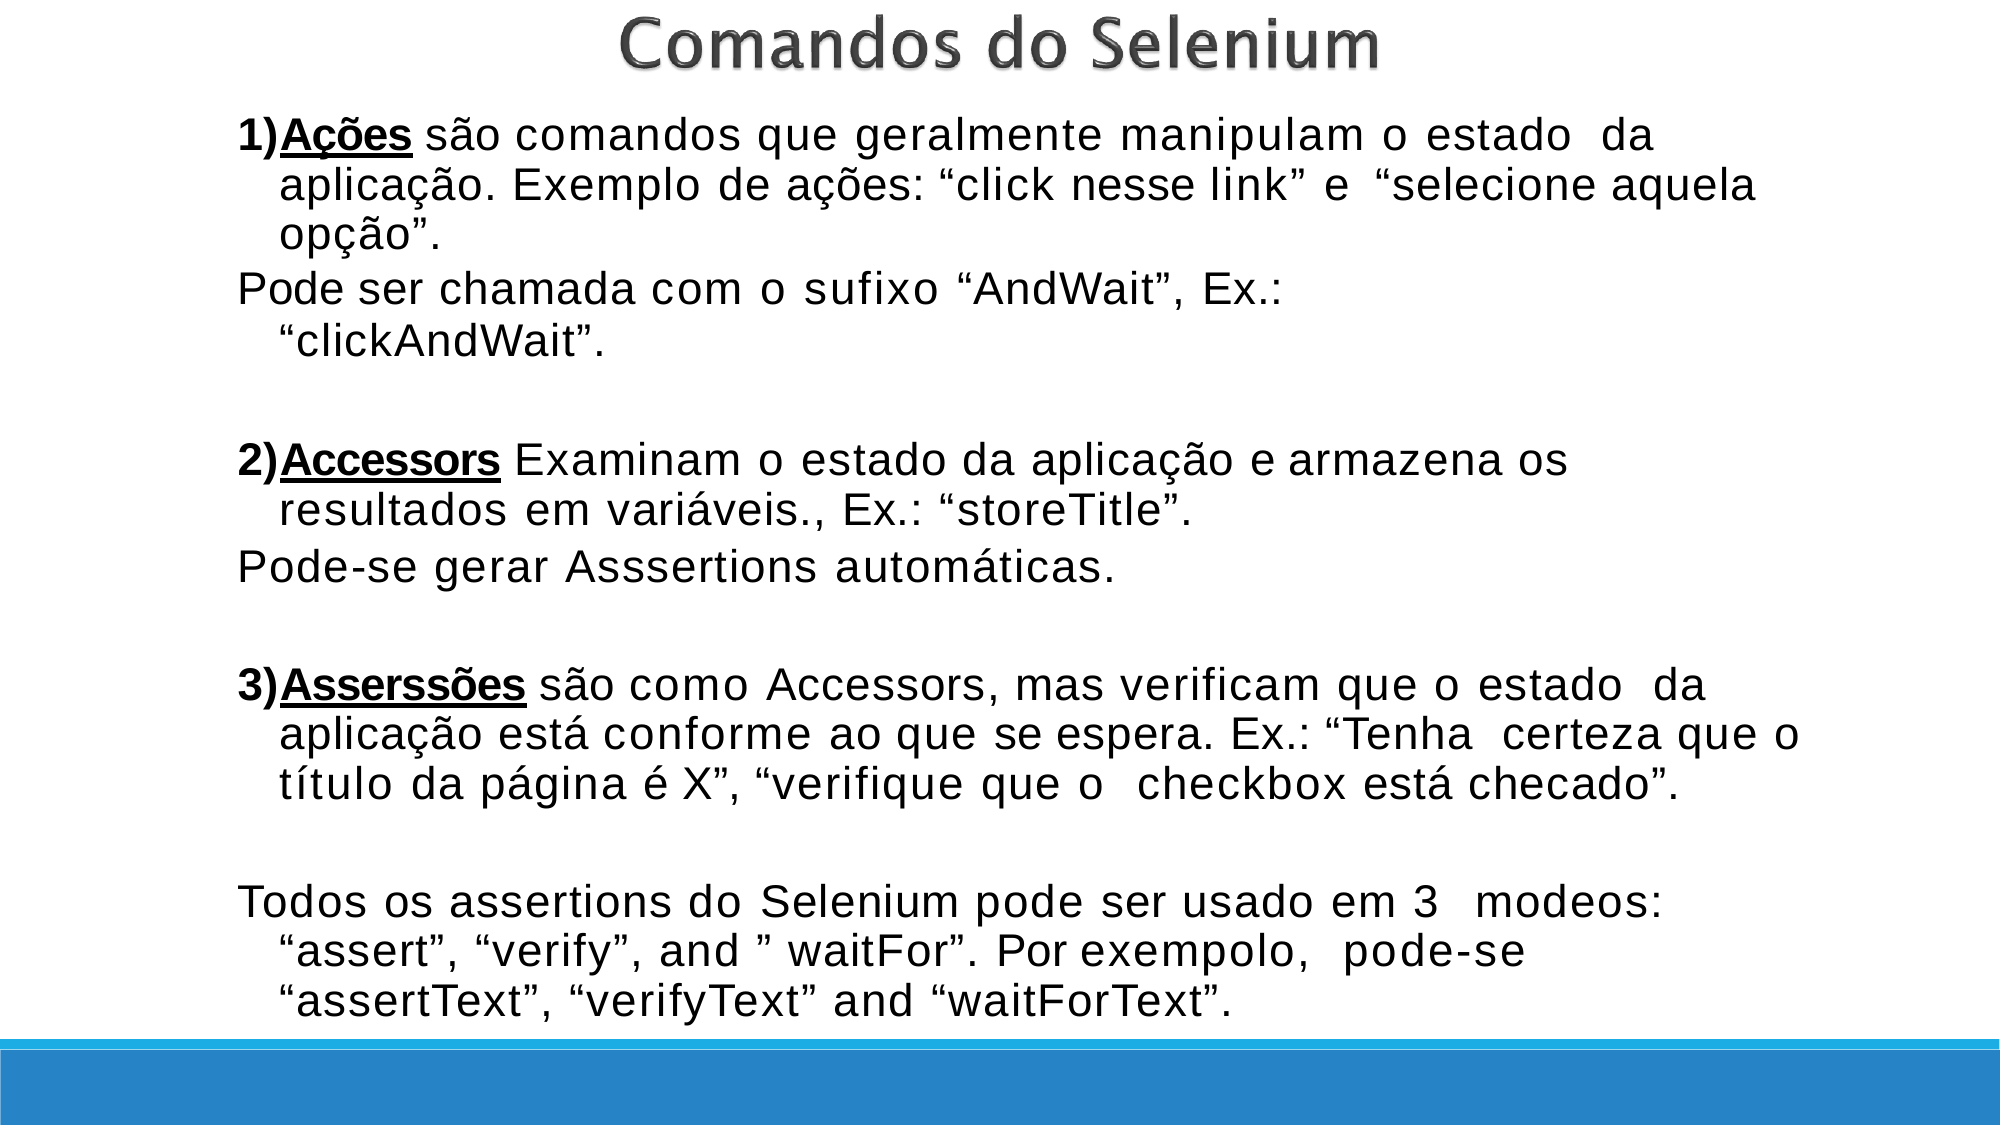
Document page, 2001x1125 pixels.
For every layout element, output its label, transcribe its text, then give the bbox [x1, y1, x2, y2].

text_box Ações são comandos que geralmente manipulam o estado da aplicação. Exemplo de ações: “click nesse link” e “selecione aquela opção”. Pode ser chamada com o sufixo “AndWait”, Ex.: “clickAndWait”. Accessors Examinam o estado da aplicação e armazena os resultados em variáveis., Ex.: “storeTitle”. Pode-se gerar Asssertions automáticas. Asserssões são como Accessors, mas verificam que o estado da aplicação está conforme ao que se espera. Ex.: “Tenha certeza que o título da página é X”, “verifique que o checkbox está checado”. Todos os assertions do Selenium pode ser usado em 3 modeos: “assert”, “verify”, and ” waitFor”. Por exempolo, pode-se “assertText”, “verifyText” and “waitForText”. [235, 102, 1858, 1027]
text_box [617, 13, 1380, 74]
